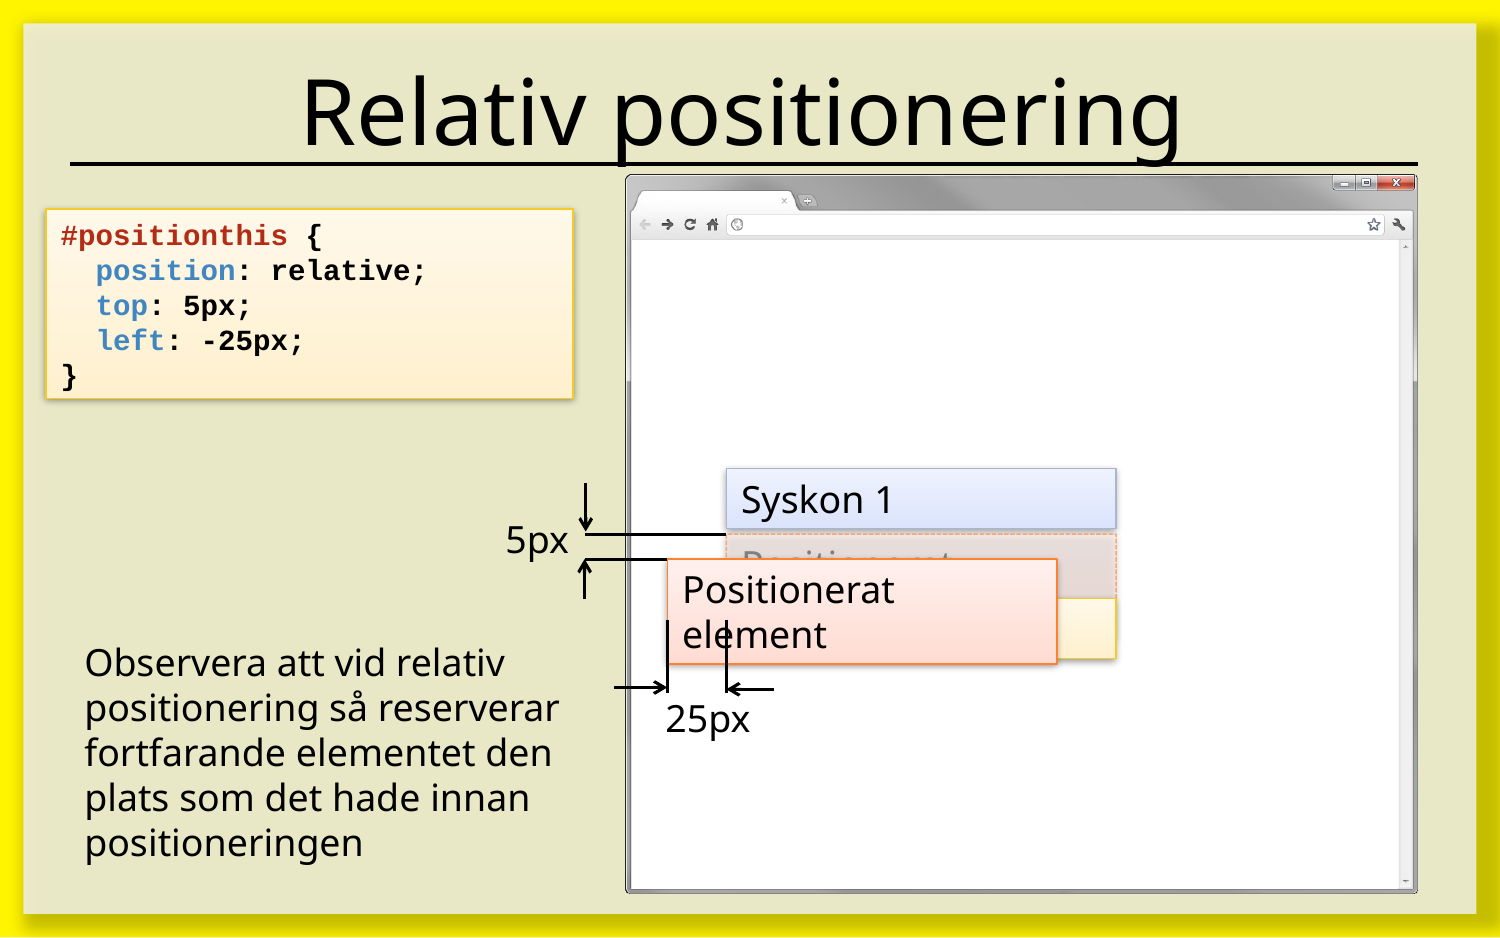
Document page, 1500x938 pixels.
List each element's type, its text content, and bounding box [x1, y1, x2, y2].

text_box Observera att vid relativ positionering så reserverar fortfarande elementet den plats som det hade innan positioneringen [69, 631, 586, 872]
picture [625, 174, 1418, 894]
text_box 5px [490, 508, 584, 569]
text_box #positionthis { position: relative; top: 5px; left: -25px; } [45, 208, 574, 399]
title Relativ positionering [105, 46, 1381, 174]
